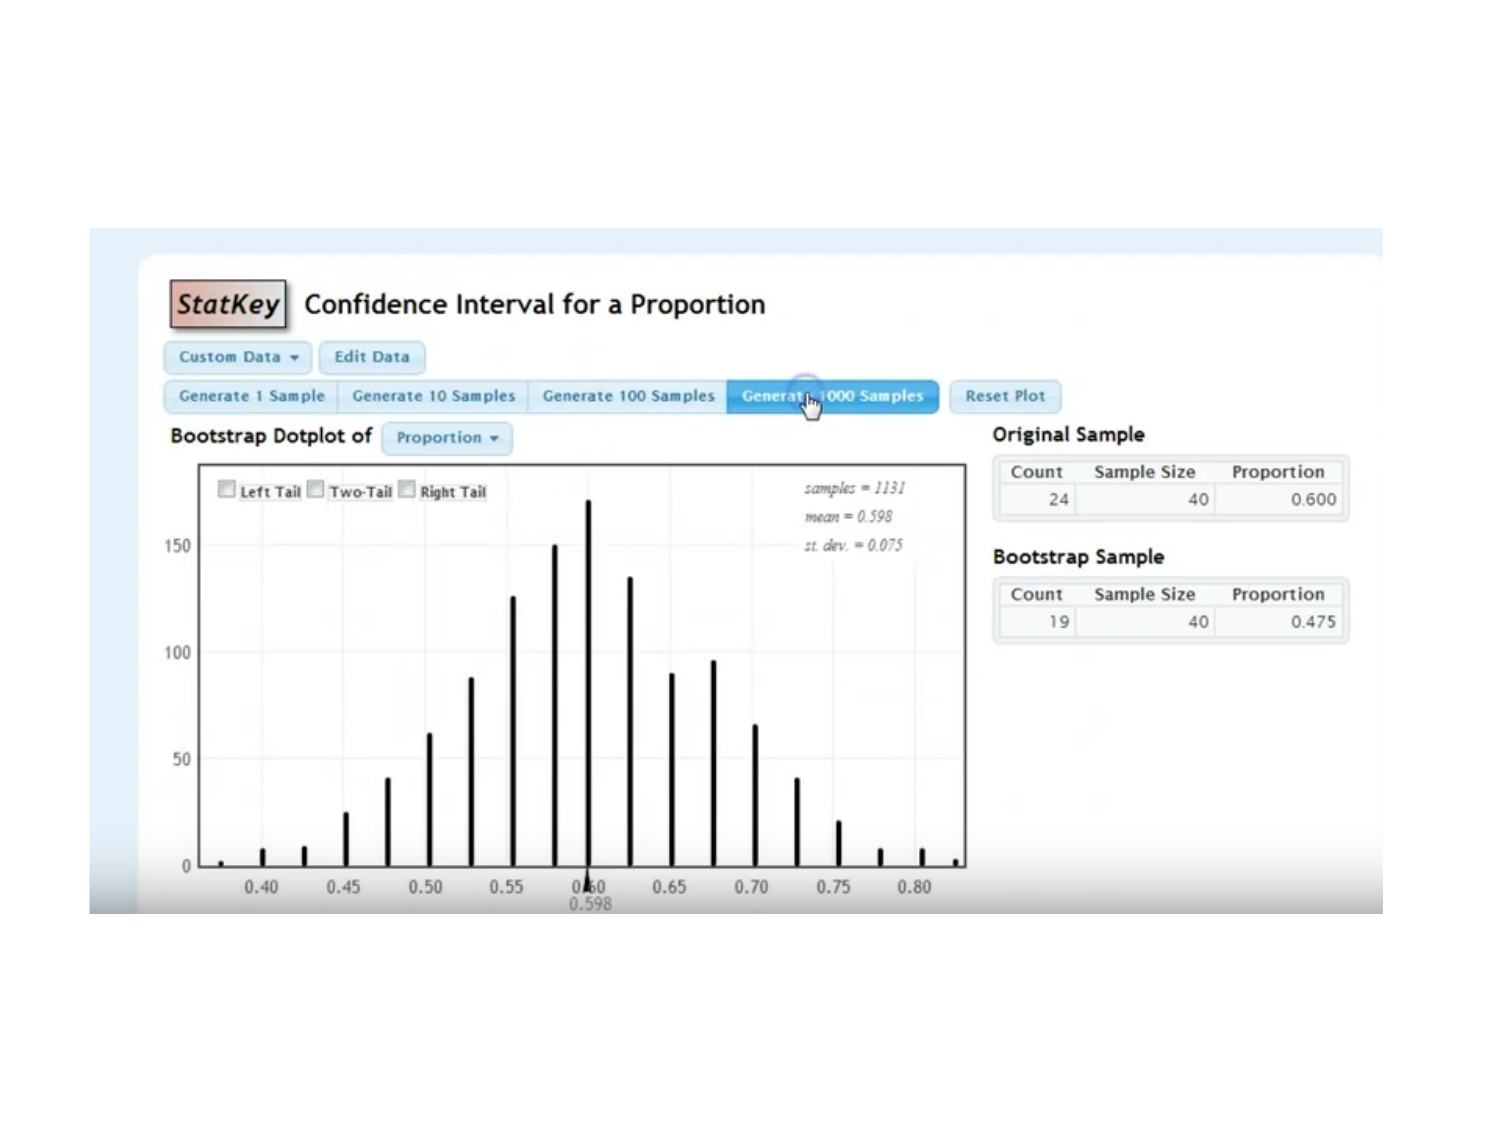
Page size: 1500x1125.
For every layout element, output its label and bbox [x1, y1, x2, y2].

picture [81, 198, 1384, 915]
